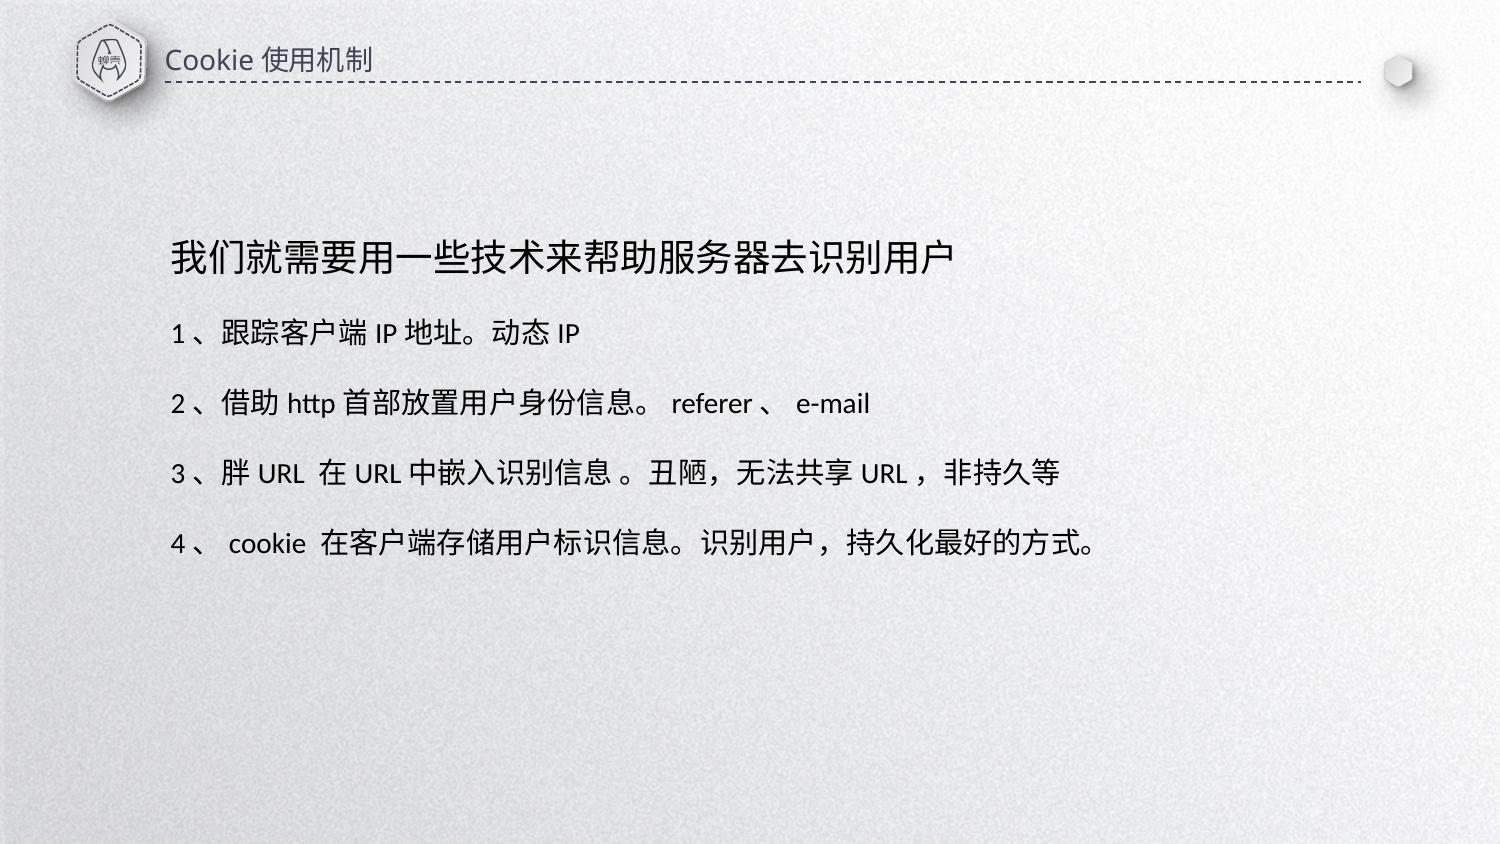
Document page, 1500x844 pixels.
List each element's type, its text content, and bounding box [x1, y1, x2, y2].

text_box Cookie使用机制 [156, 38, 528, 81]
picture [0, 0, 1500, 844]
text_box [1382, 56, 1415, 86]
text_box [67, 23, 151, 98]
text_box 我们就需要用一些技术来帮助服务器去识别用户 1、跟踪客户端IP地址。动态IP 2、借助http首部放置用户身份信息。referer、e-mail 3、胖URL 在URL中嵌入识别信息 。丑陋，无法共享URL，非持久等 4、cookie 在客户端存储用户标识信息。识别用户，持久化最好的方式。 [155, 226, 1347, 567]
